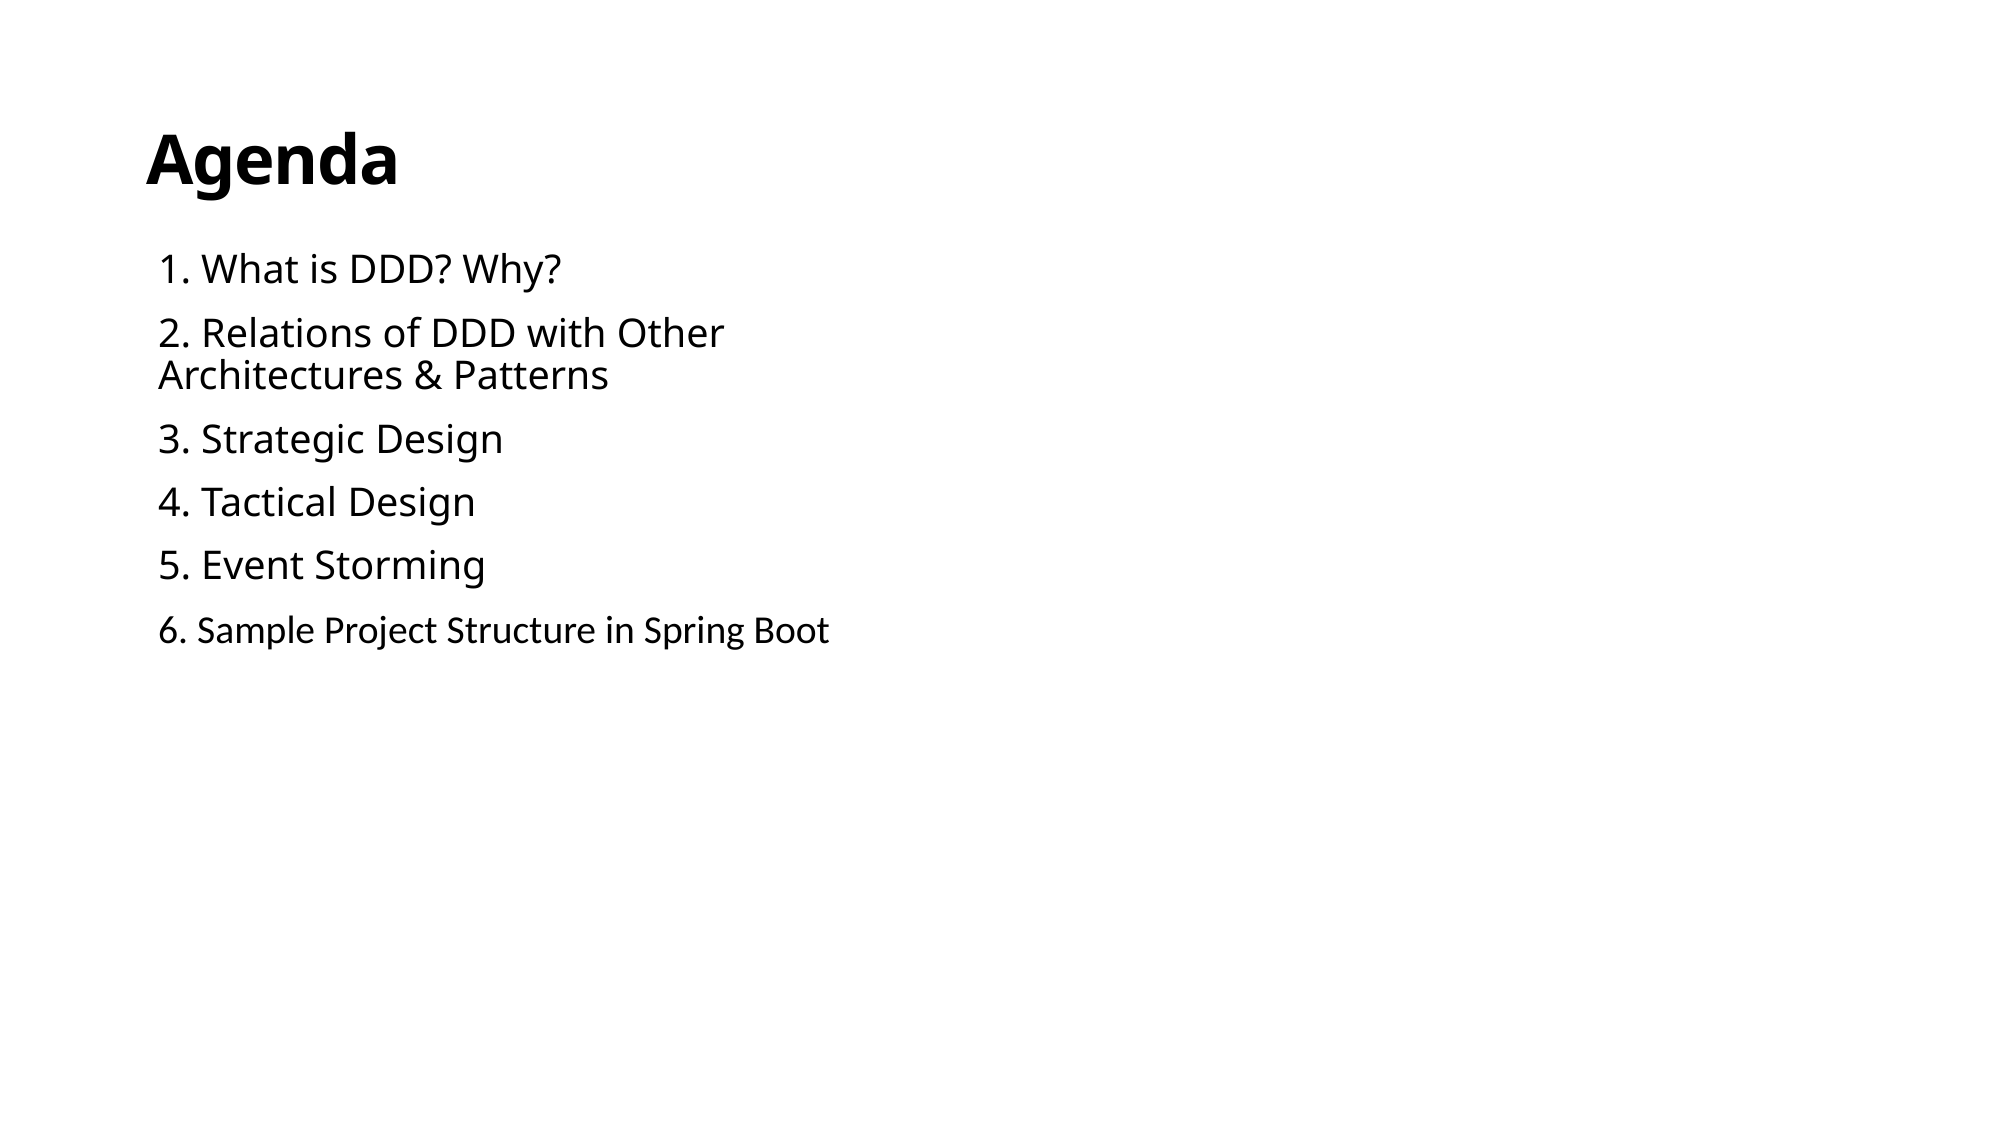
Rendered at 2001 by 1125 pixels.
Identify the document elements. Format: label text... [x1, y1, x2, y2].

text_box Agenda [143, 108, 874, 206]
text_box 1. What is DDD? Why? 2. Relations of DDD with Other Architectures & Patterns 3. Strategic Design 4. Tactical Design 5. Event Storming 6. Sample Project Structure in Spring Boot [143, 242, 896, 1038]
